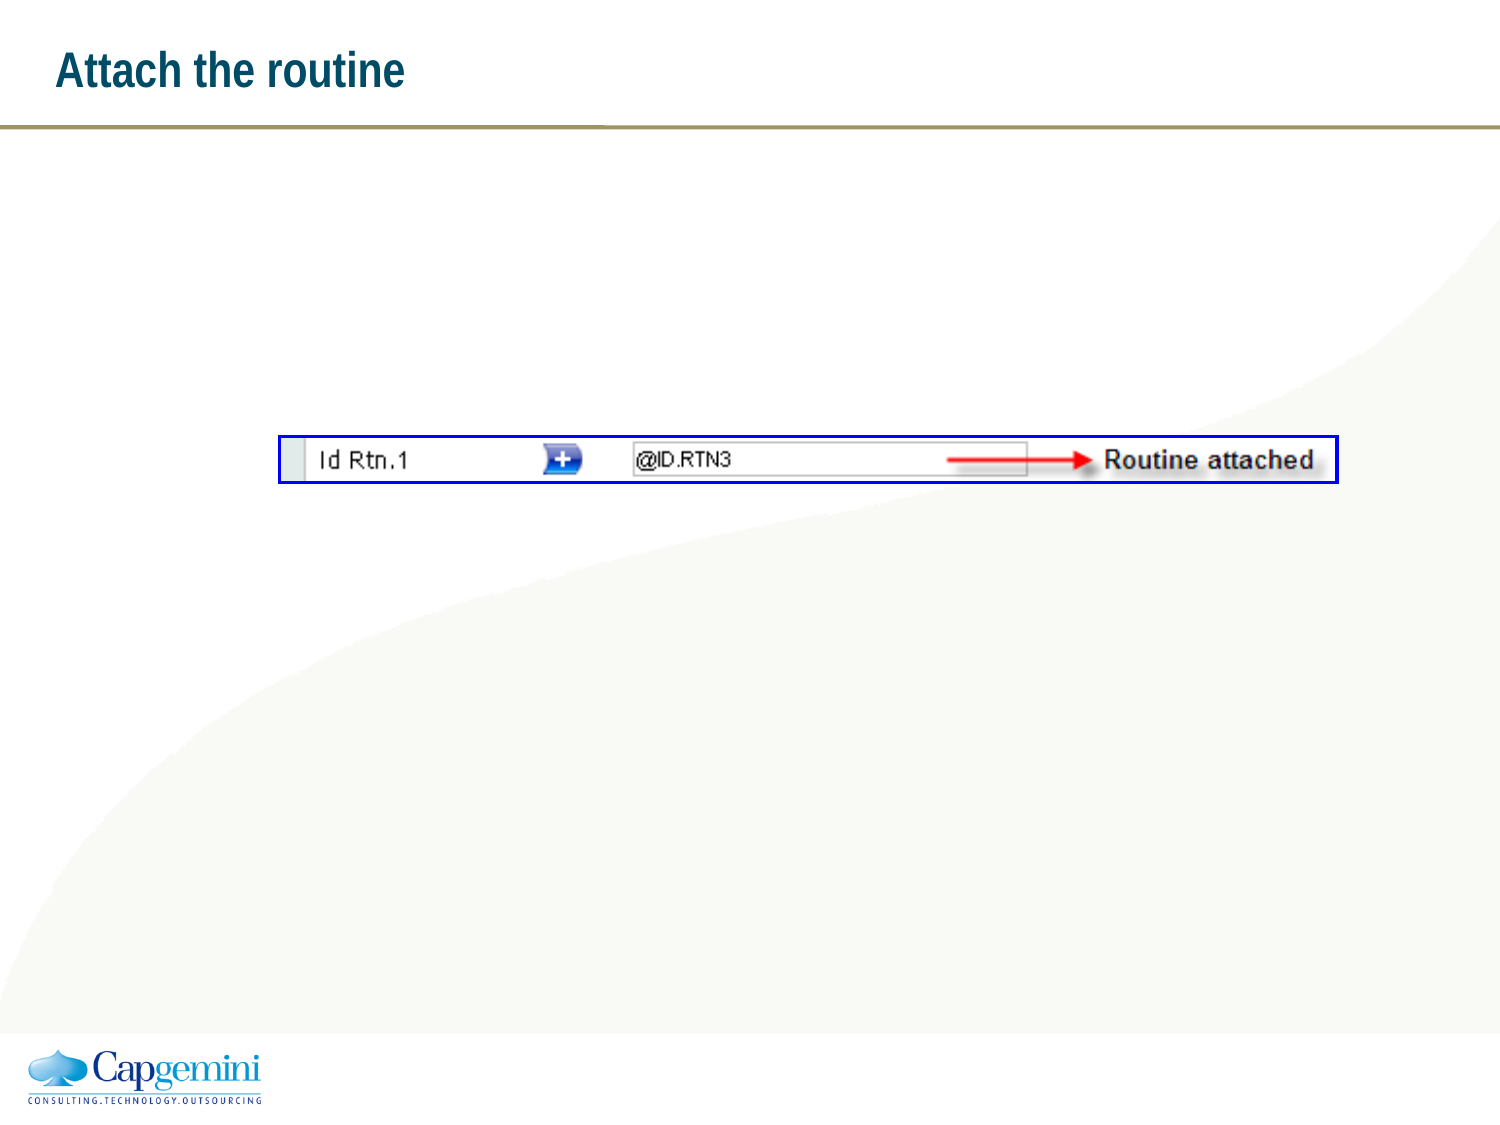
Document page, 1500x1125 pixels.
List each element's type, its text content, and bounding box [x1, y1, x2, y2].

picture [0, 0, 1500, 125]
picture [0, 130, 1500, 1125]
title Attach the routine [39, 22, 1470, 113]
